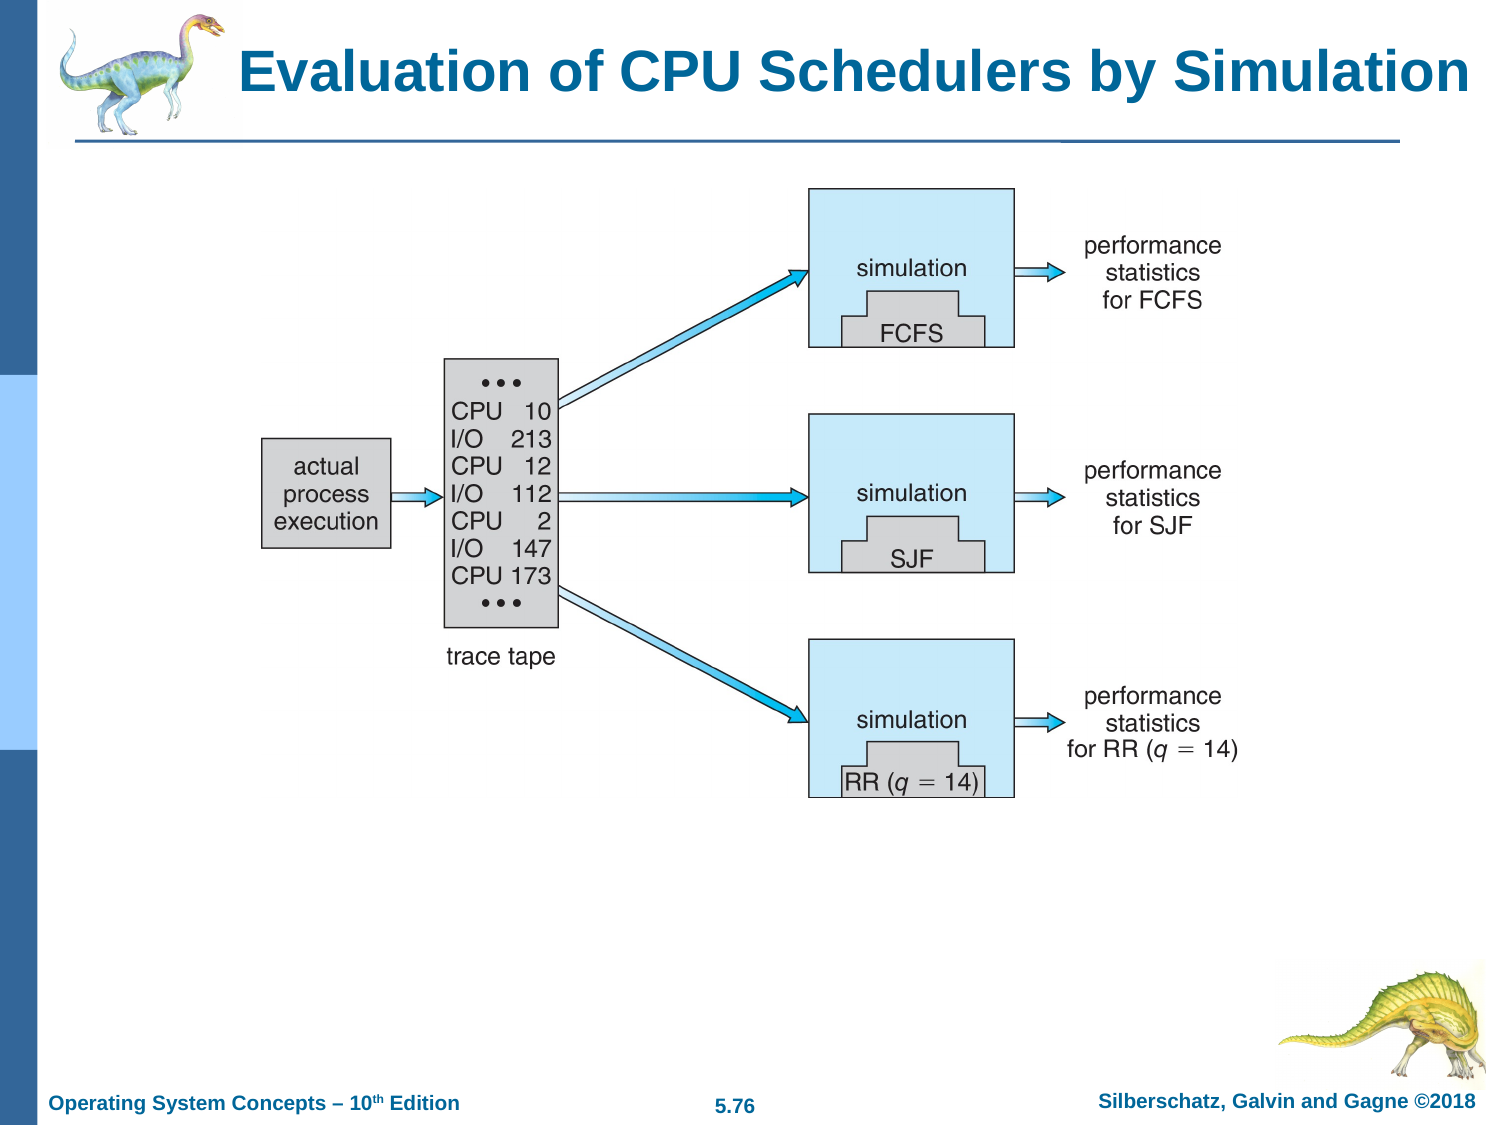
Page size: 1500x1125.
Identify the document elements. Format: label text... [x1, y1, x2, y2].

title Evaluation of CPU Schedulers by Simulation [211, 16, 1499, 112]
picture [1275, 959, 1486, 1090]
picture [46, 0, 243, 149]
picture [261, 188, 1239, 798]
